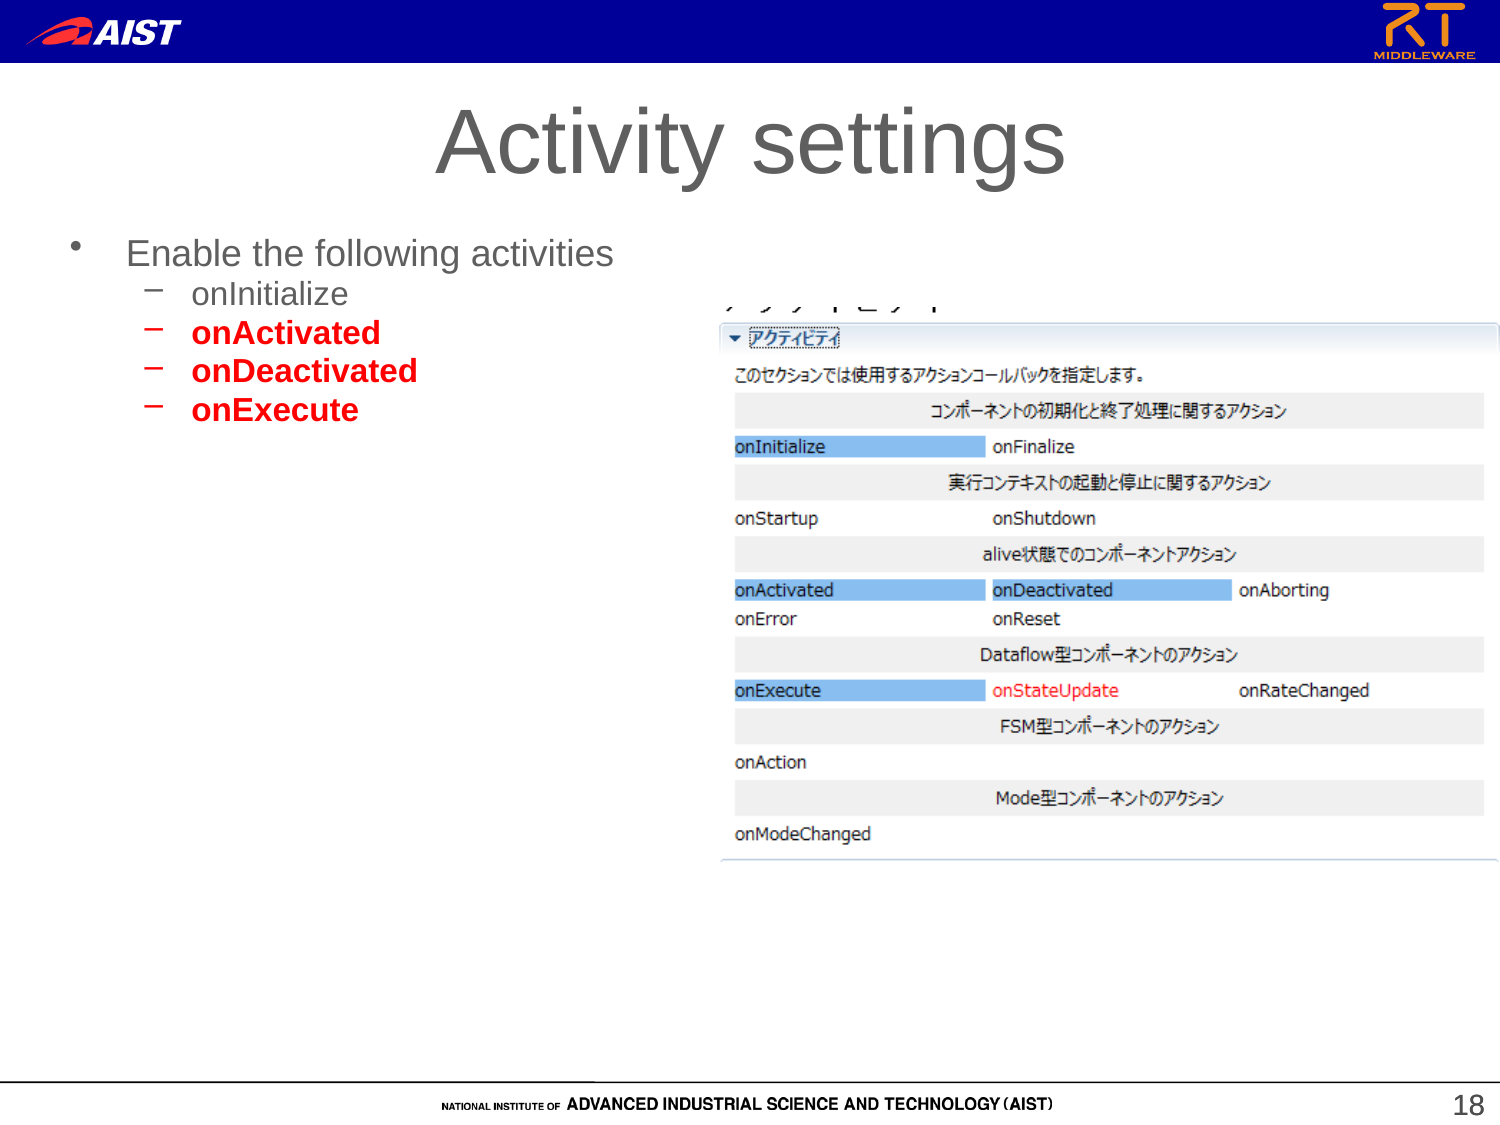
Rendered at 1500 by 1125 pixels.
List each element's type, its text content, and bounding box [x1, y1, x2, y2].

text_box Enable the following activities onInitialize onActivated onDeactivated onExecute [54, 230, 736, 541]
picture [0, 0, 1500, 63]
picture [442, 1097, 1052, 1110]
title Activity settings [29, 66, 1474, 208]
picture [708, 307, 1500, 862]
text_box 18 [1149, 1078, 1500, 1125]
